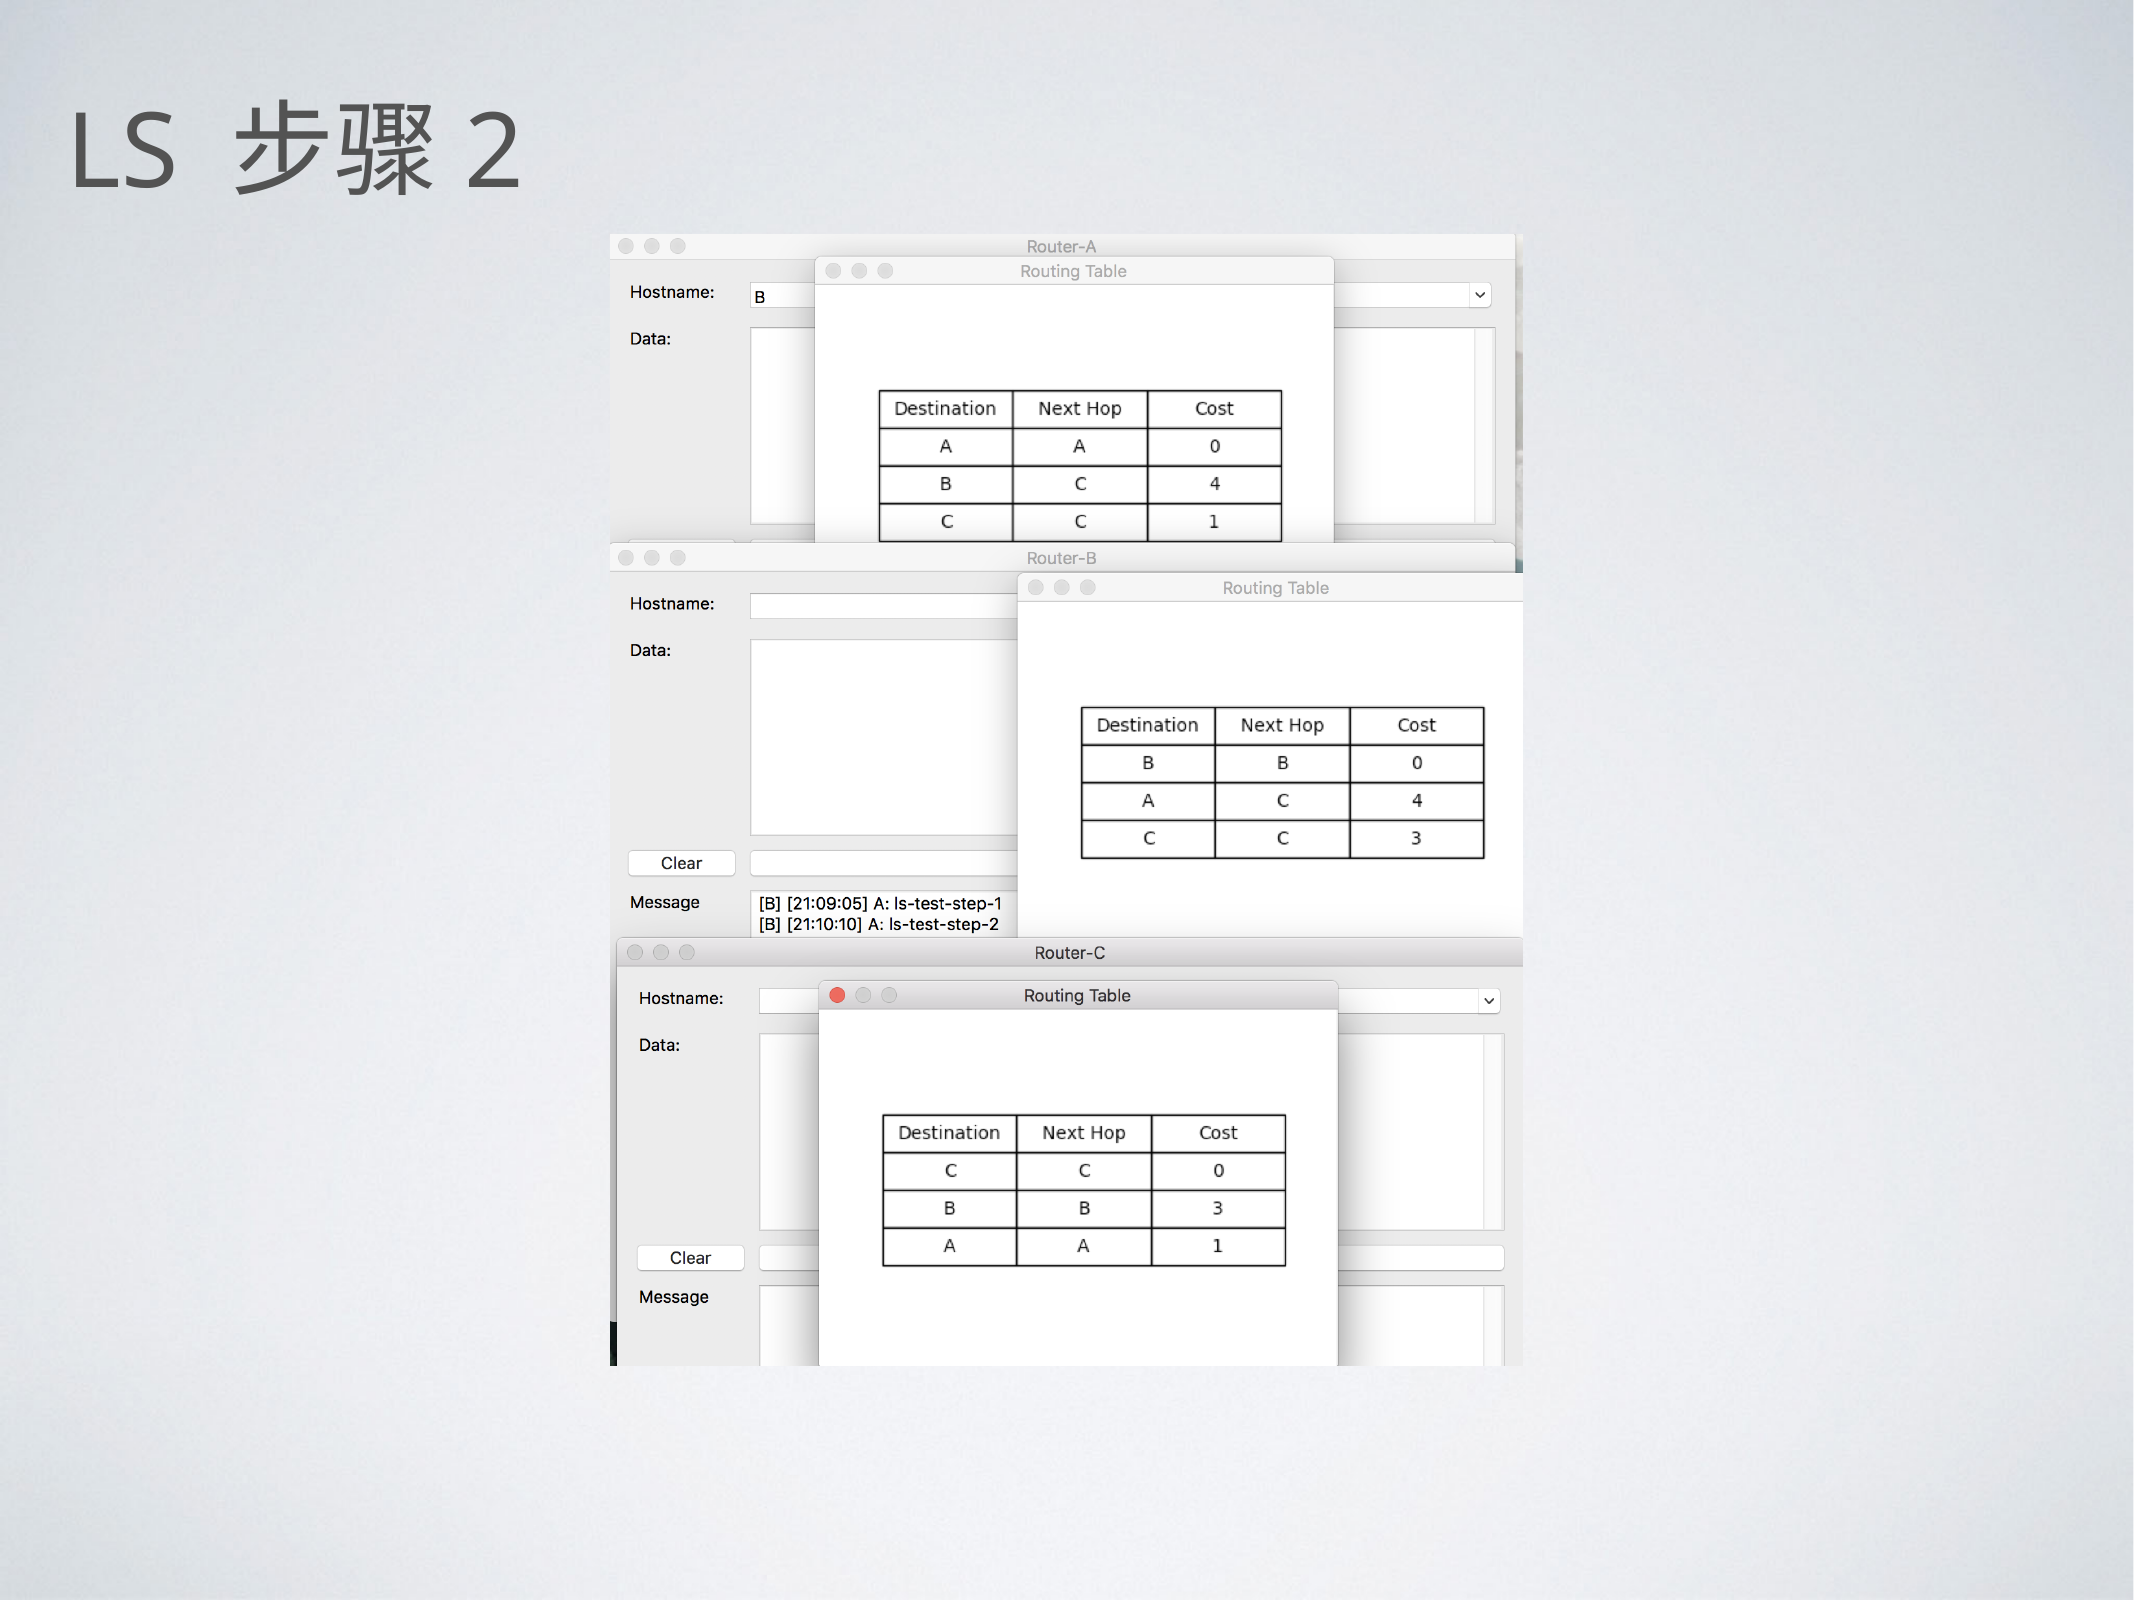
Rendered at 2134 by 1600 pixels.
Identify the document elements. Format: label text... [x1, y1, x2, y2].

title LS 步骤2 [57, 41, 2076, 251]
picture [0, 0, 2134, 1600]
